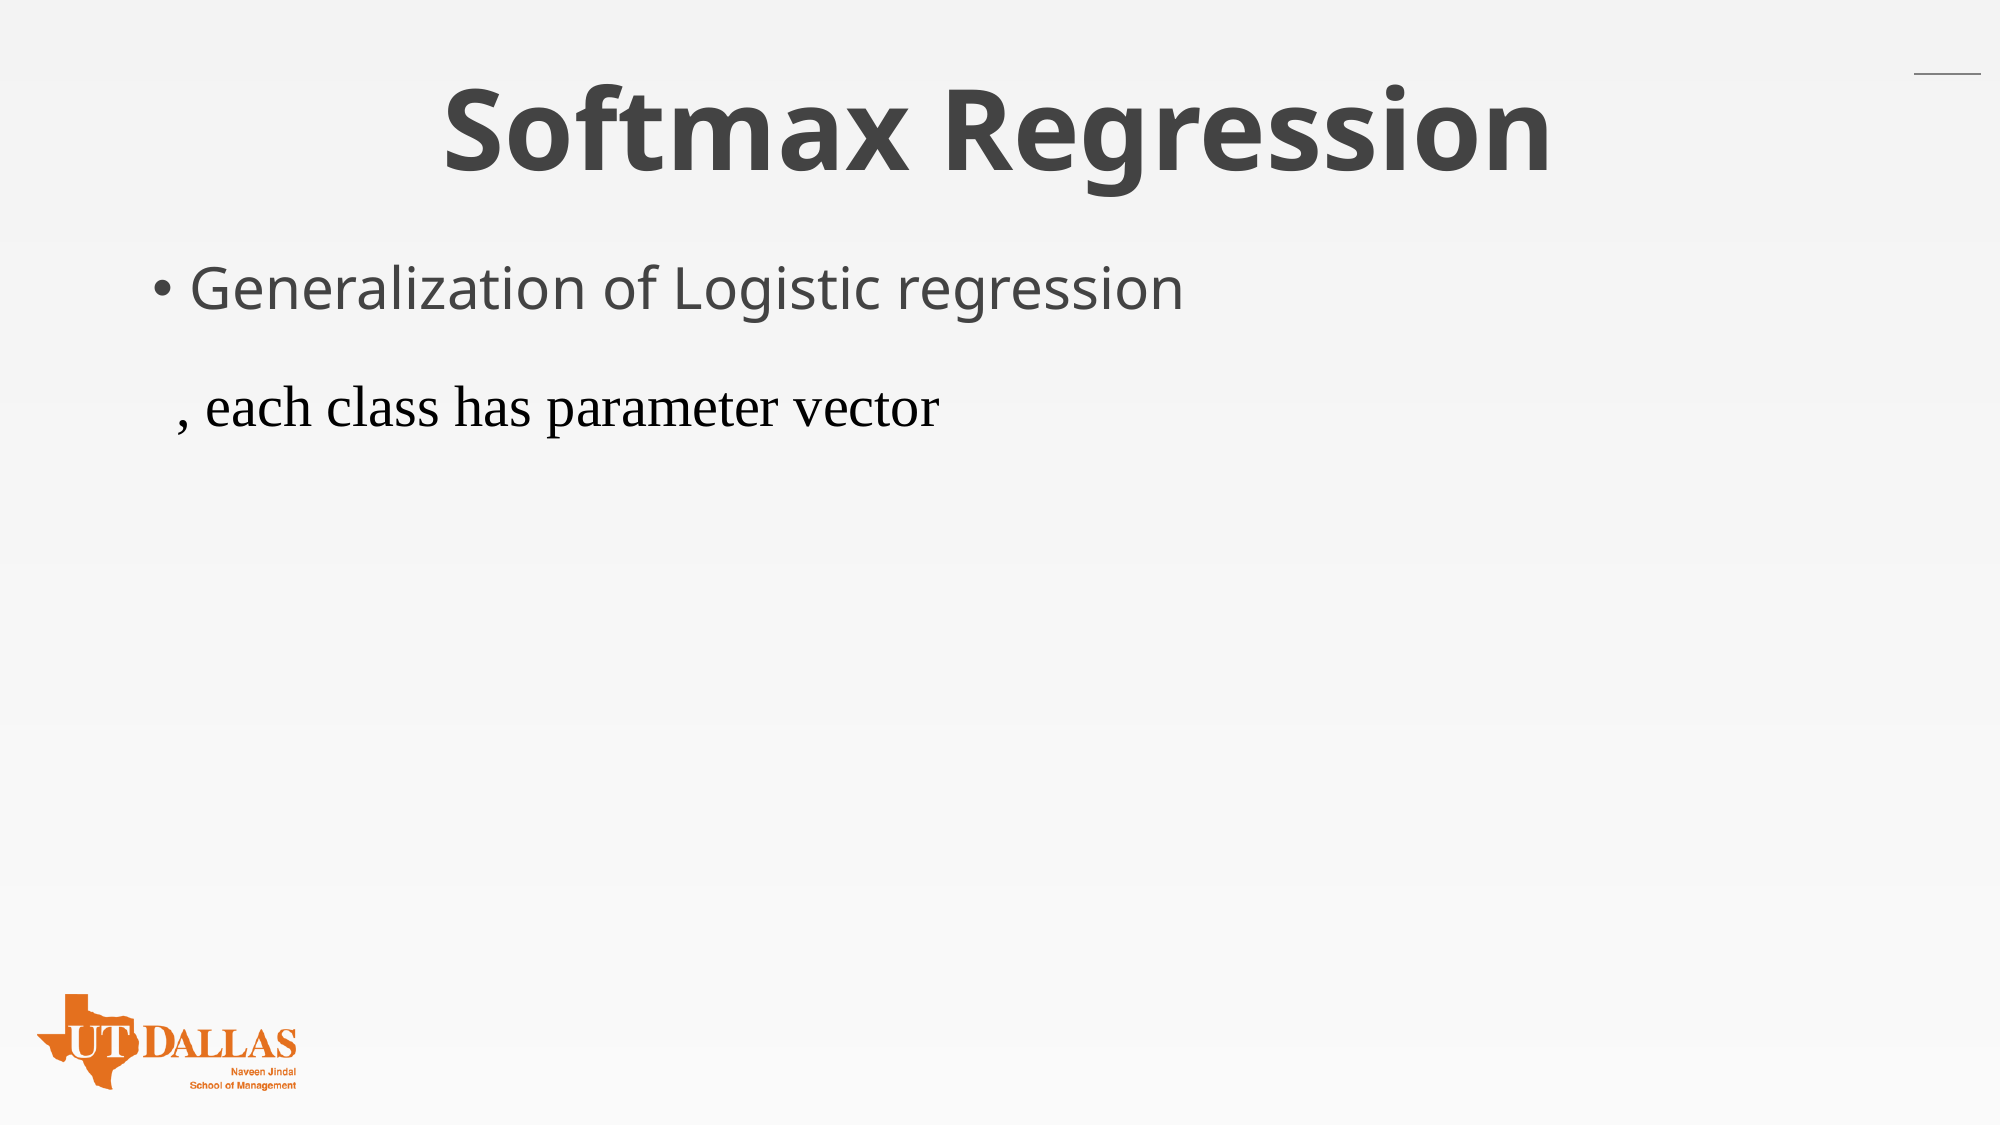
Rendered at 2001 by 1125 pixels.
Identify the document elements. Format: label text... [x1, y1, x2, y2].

list Generalization of Logistic regression [137, 251, 1863, 1014]
picture [34, 992, 299, 1103]
title Softmax Regression [0, 43, 2000, 224]
